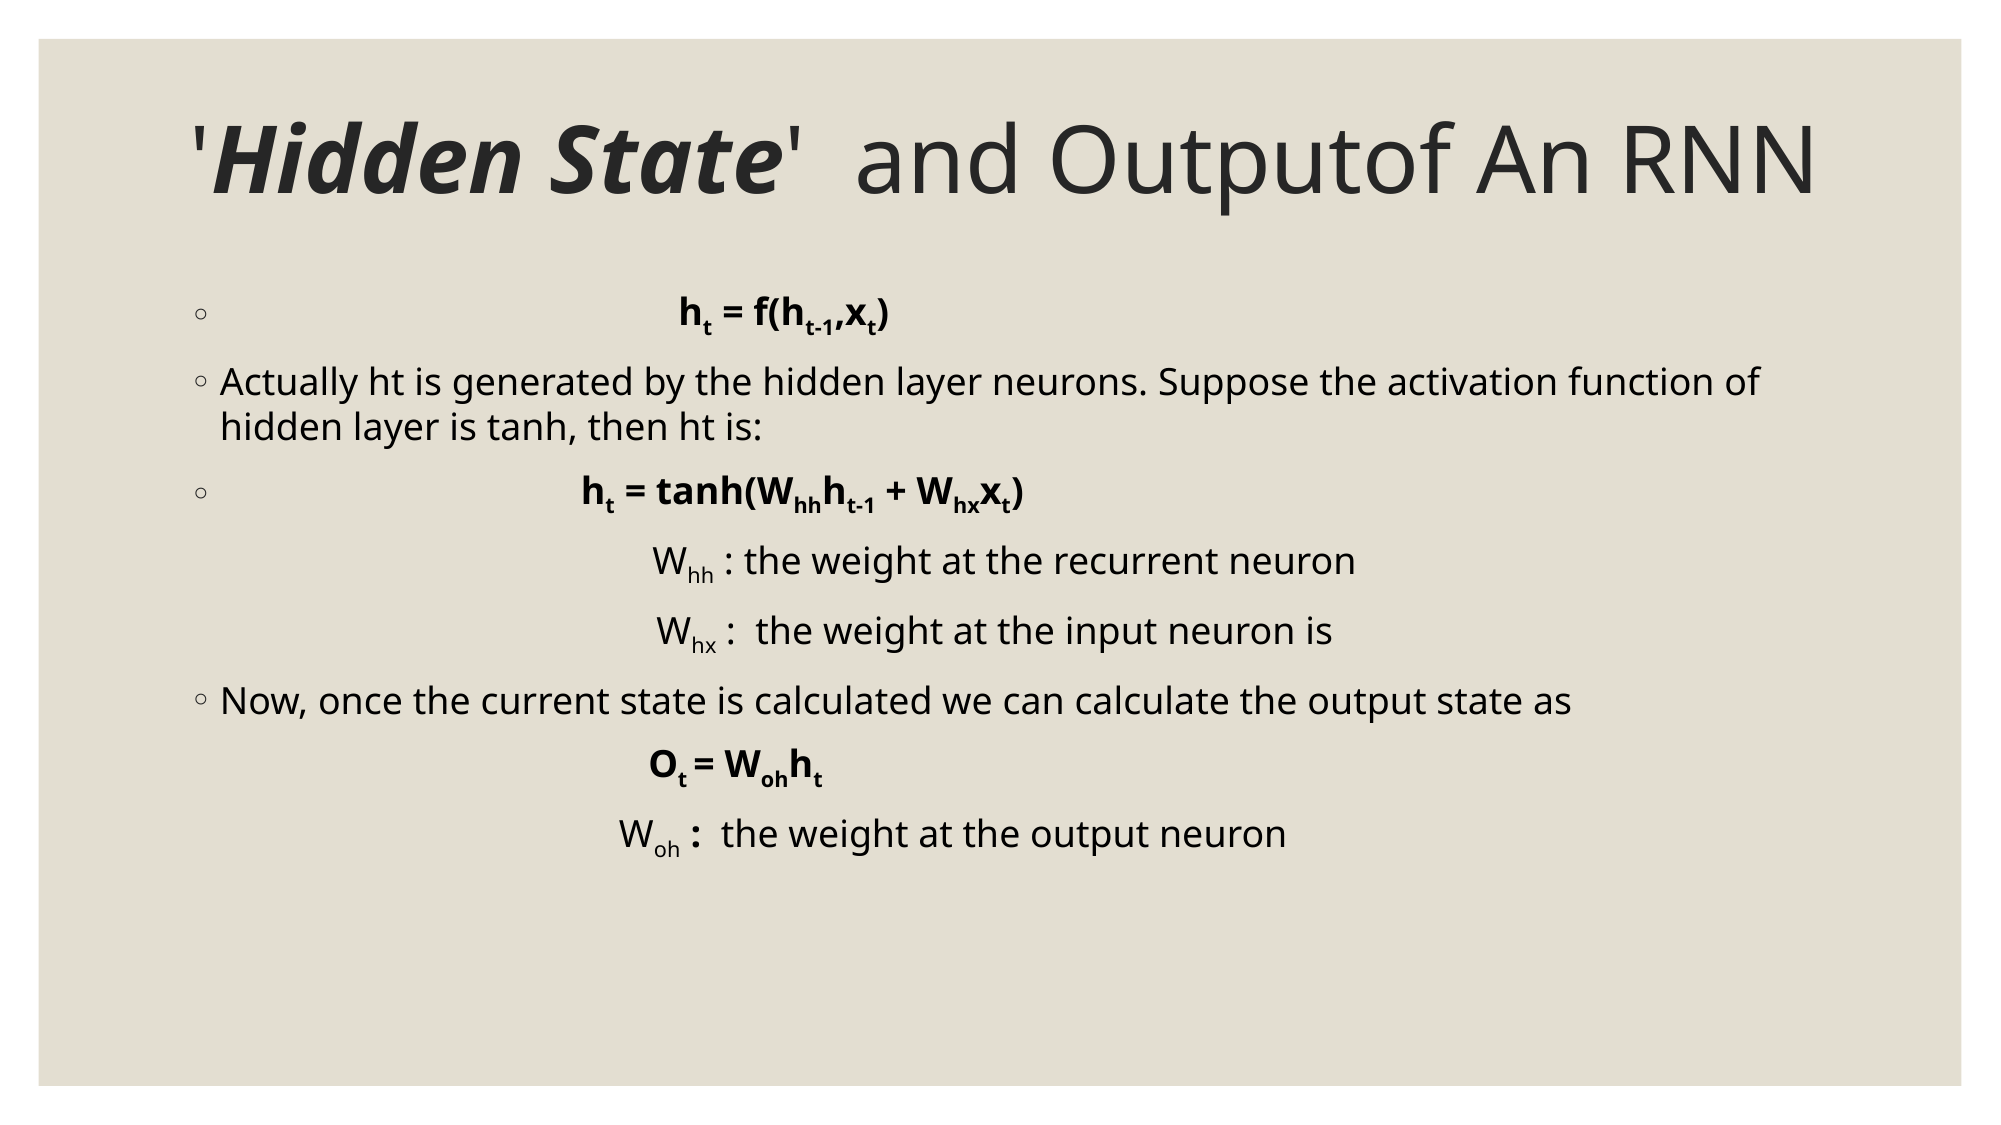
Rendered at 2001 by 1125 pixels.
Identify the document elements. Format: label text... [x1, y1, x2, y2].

title 'Hidden State' and Outputof An RNN [174, 105, 1862, 312]
list ht = f(ht-1,xt) Actually ht is generated by the hidden layer neurons. Suppose the activation function of hidden layer is tanh, then ht is: ht = tanh(Whhht-1 + Whxxt) Whh : the weight at the recurrent neuron Whx : the weight at the input neuron is Now, once the current state is calculated we can calculate the output state as Ot = Wohht Woh : the weight at the output neuron [174, 280, 1825, 990]
